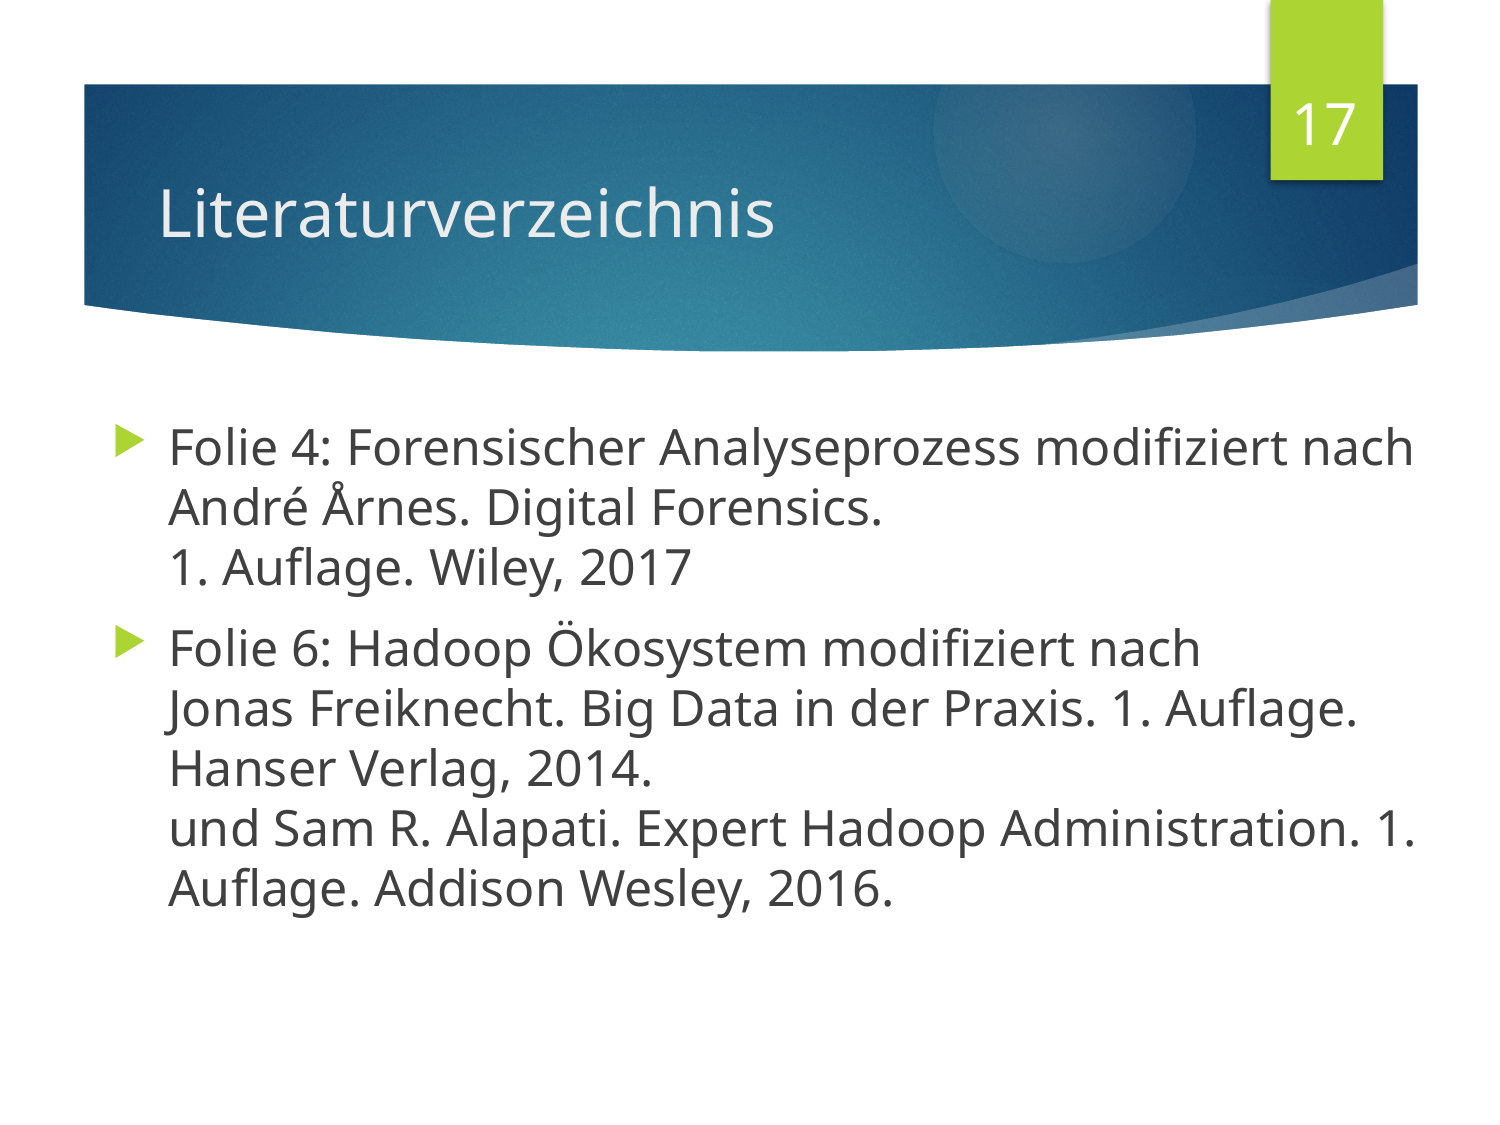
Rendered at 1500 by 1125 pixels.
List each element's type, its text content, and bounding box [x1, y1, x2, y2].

title Literaturverzeichnis [142, 152, 1183, 269]
list Folie 4: Forensischer Analyseprozess modifiziert nach André Årnes. Digital Forensics. 1. Auflage. Wiley, 2017 Folie 6: Hadoop Ökosystem modifiziert nach Jonas Freiknecht. Big Data in der Praxis. 1. Auflage. Hanser Verlag, 2014. und Sam R. Alapati. Expert Hadoop Administration. 1. Auflage. Addison Wesley, 2016. [96, 408, 1466, 988]
slide_number 17 [1259, 48, 1390, 175]
